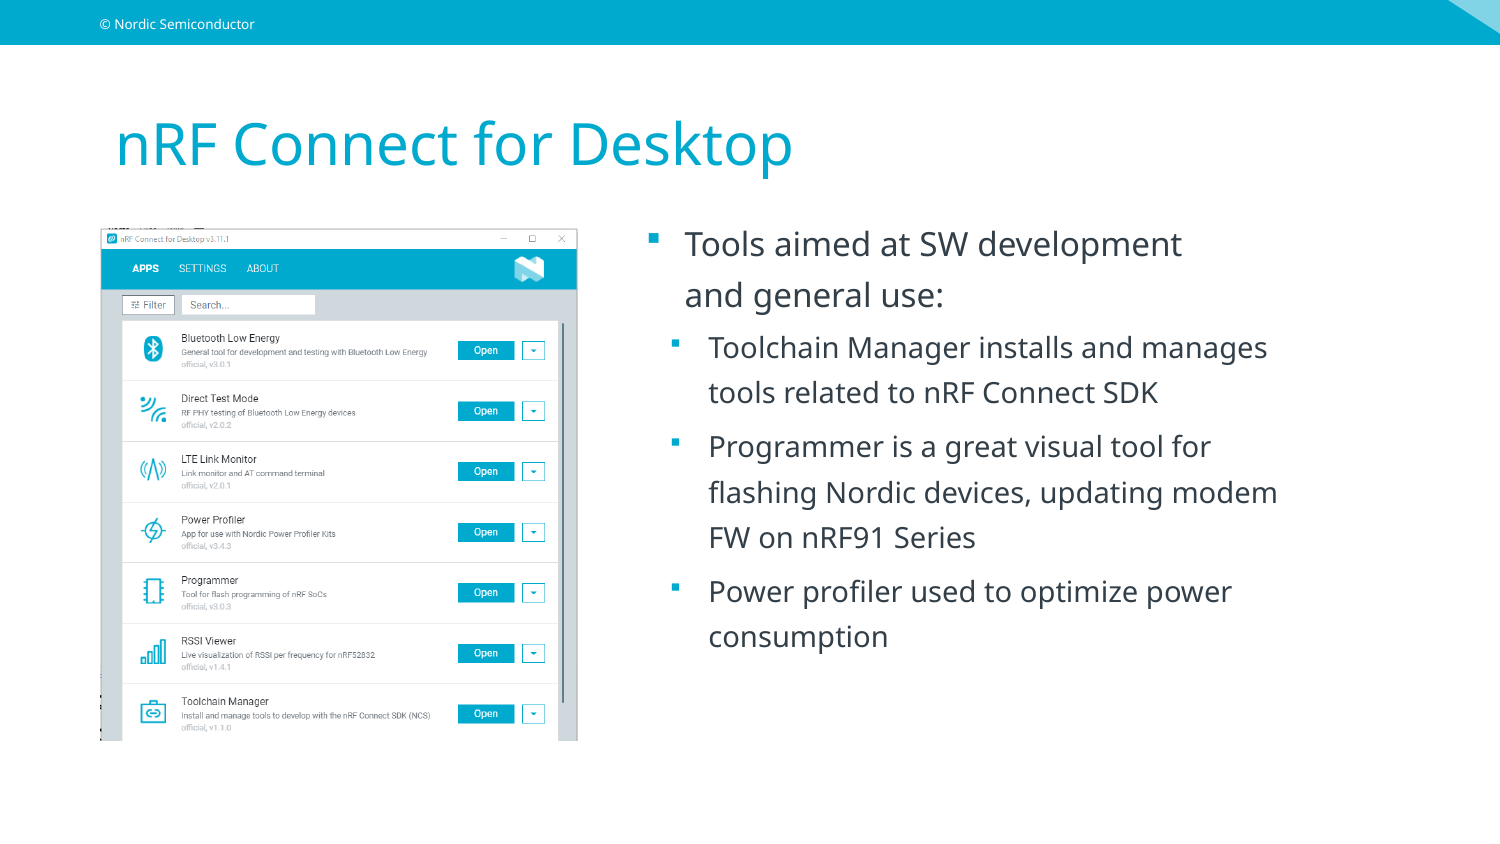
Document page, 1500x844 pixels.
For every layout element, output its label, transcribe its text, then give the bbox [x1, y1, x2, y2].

list Tools aimed at SW development and general use: Toolchain Manager installs and manages tools related to nRF Connect SDK Programmer is a great visual tool for flashing Nordic devices, updating modem FW on nRF91 Series Power profiler used to optimize power consumption [630, 203, 1315, 773]
title nRF Connect for Desktop [100, 96, 1400, 181]
picture [99, 227, 578, 742]
